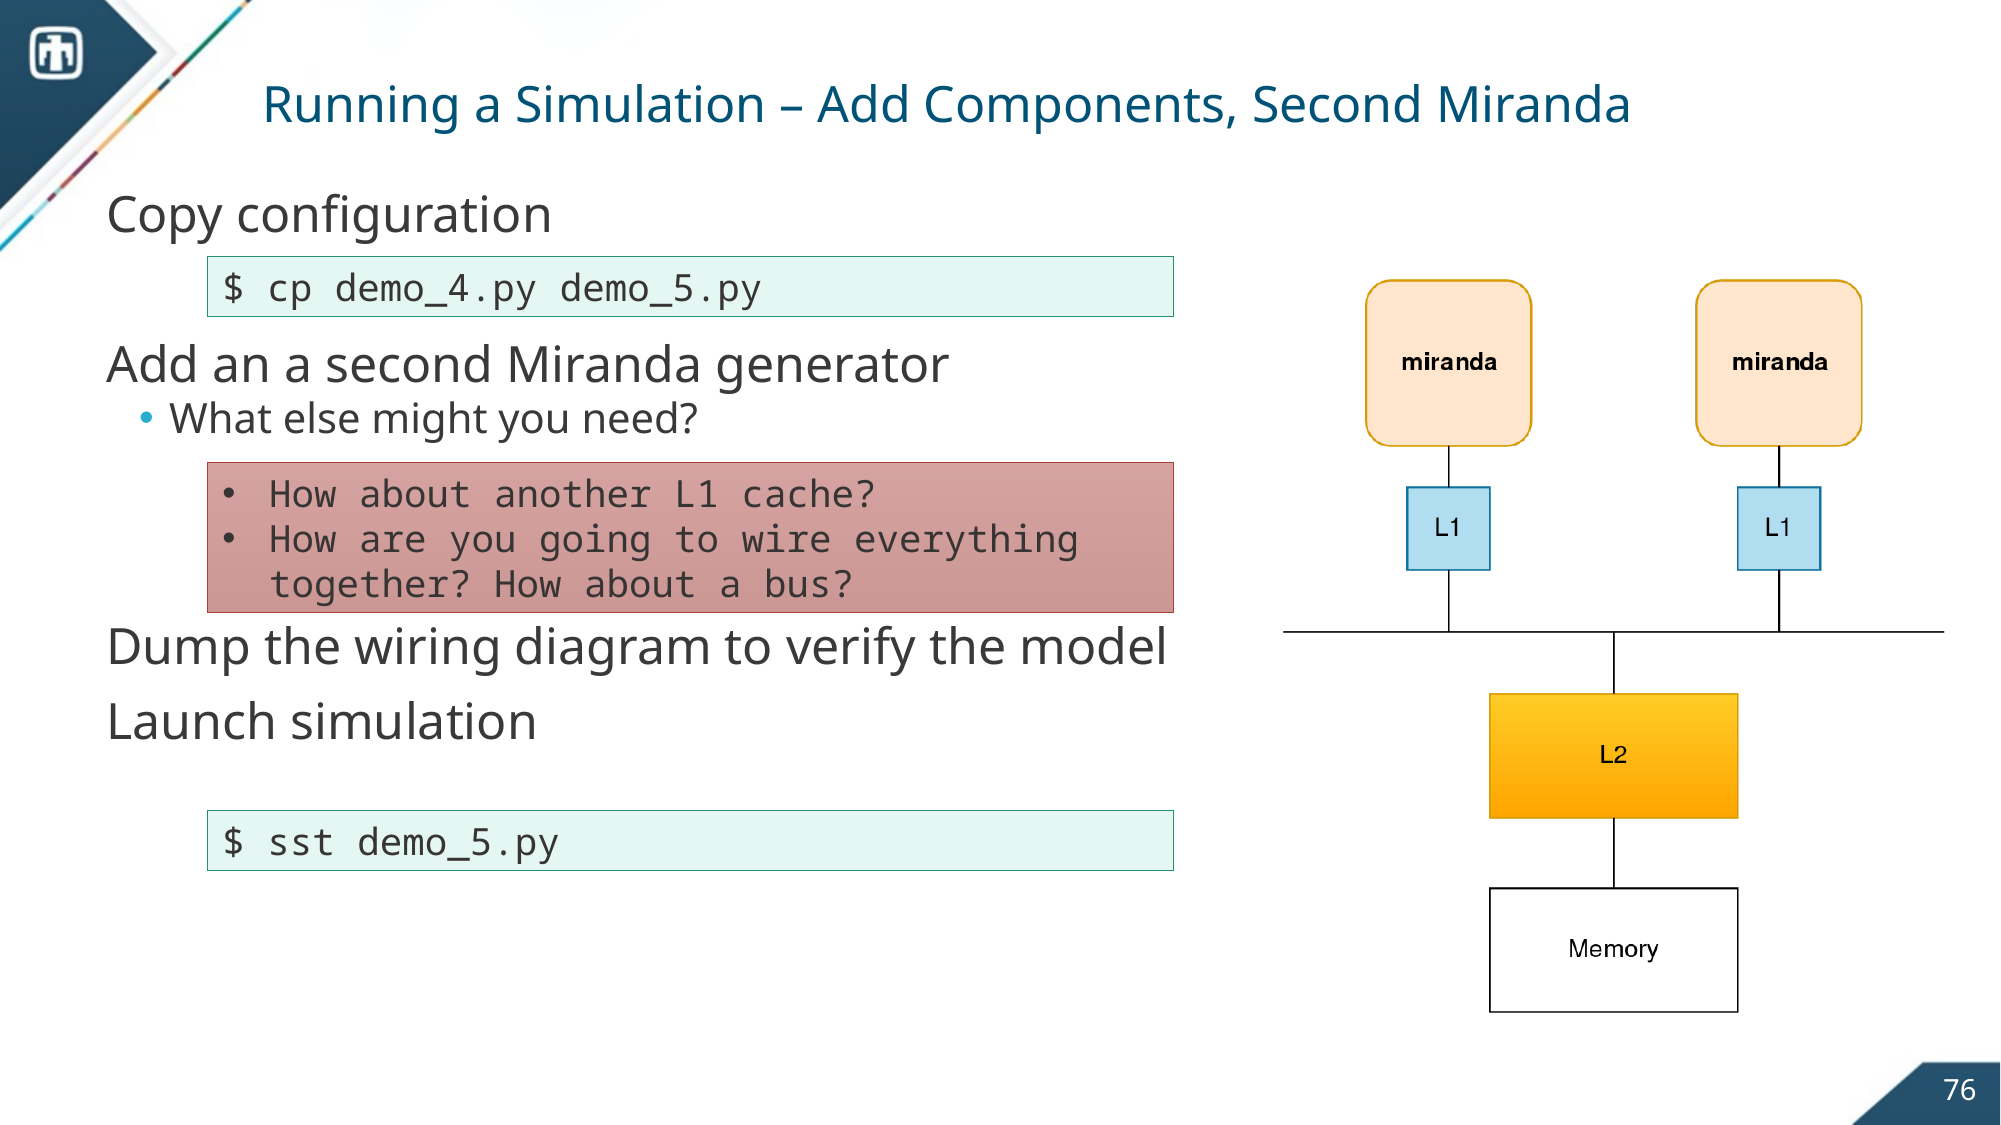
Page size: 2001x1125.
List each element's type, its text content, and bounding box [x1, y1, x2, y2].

title Running a Simulation – Add Components, Second Miranda [262, 42, 1919, 170]
list Copy configuration Add an a second Miranda generator What else might you need? Dump the wiring diagram to verify the model Launch simulation [106, 182, 1919, 988]
slide_number 76 [1919, 1061, 2000, 1122]
text_box $ cp demo_4.py demo_5.py [207, 256, 1174, 317]
text_box $ sst demo_5.py [207, 810, 1174, 871]
picture [0, 0, 2001, 1125]
text_box How about another L1 cache? How are you going to wire everything together? How about a bus? [207, 462, 1174, 613]
